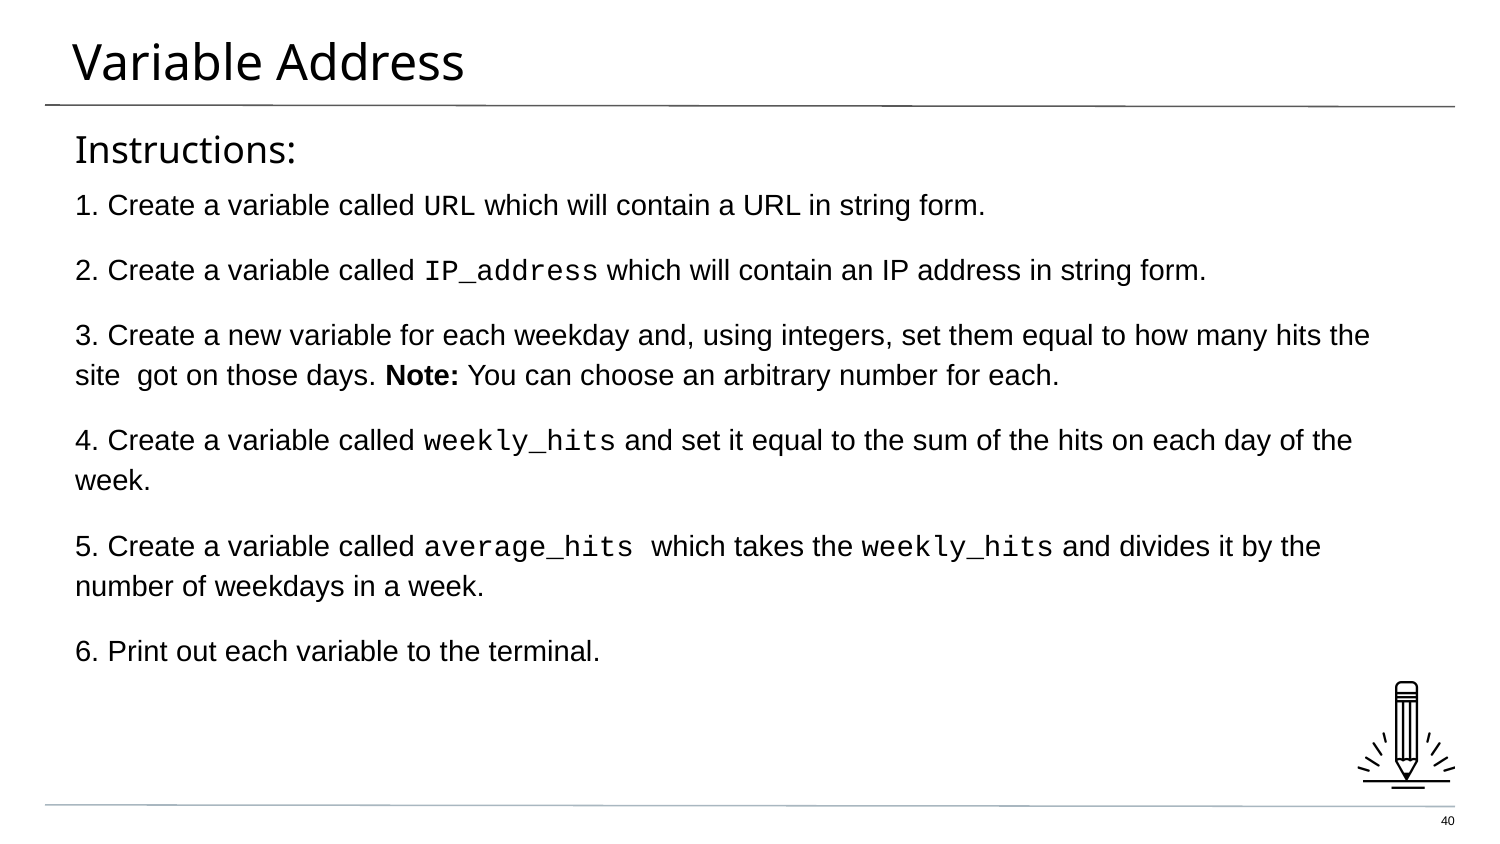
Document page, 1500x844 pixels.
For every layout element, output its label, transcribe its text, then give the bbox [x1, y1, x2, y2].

title Variable Address [0, 0, 1500, 88]
picture [1357, 736, 1455, 789]
subtitle Instructions: [0, 110, 1500, 171]
slide_number ‹#› [1412, 813, 1455, 831]
list 1. Create a variable called URL which will contain a URL in string form. 2. Create a variable called IP_address which will contain an IP address in string form. 3. Create a new variable for each weekday and, using integers, set them equal to how many hits the site got on those days. Note: You can choose an arbitrary number for each. 4. Create a variable called weekly_hits and set it equal to the sum of the hits on each day of the week. 5. Create a variable called average_hits which takes the weekly_hits and divides it by the number of weekdays in a week. 6. Print out each variable to the terminal. [0, 180, 1500, 736]
